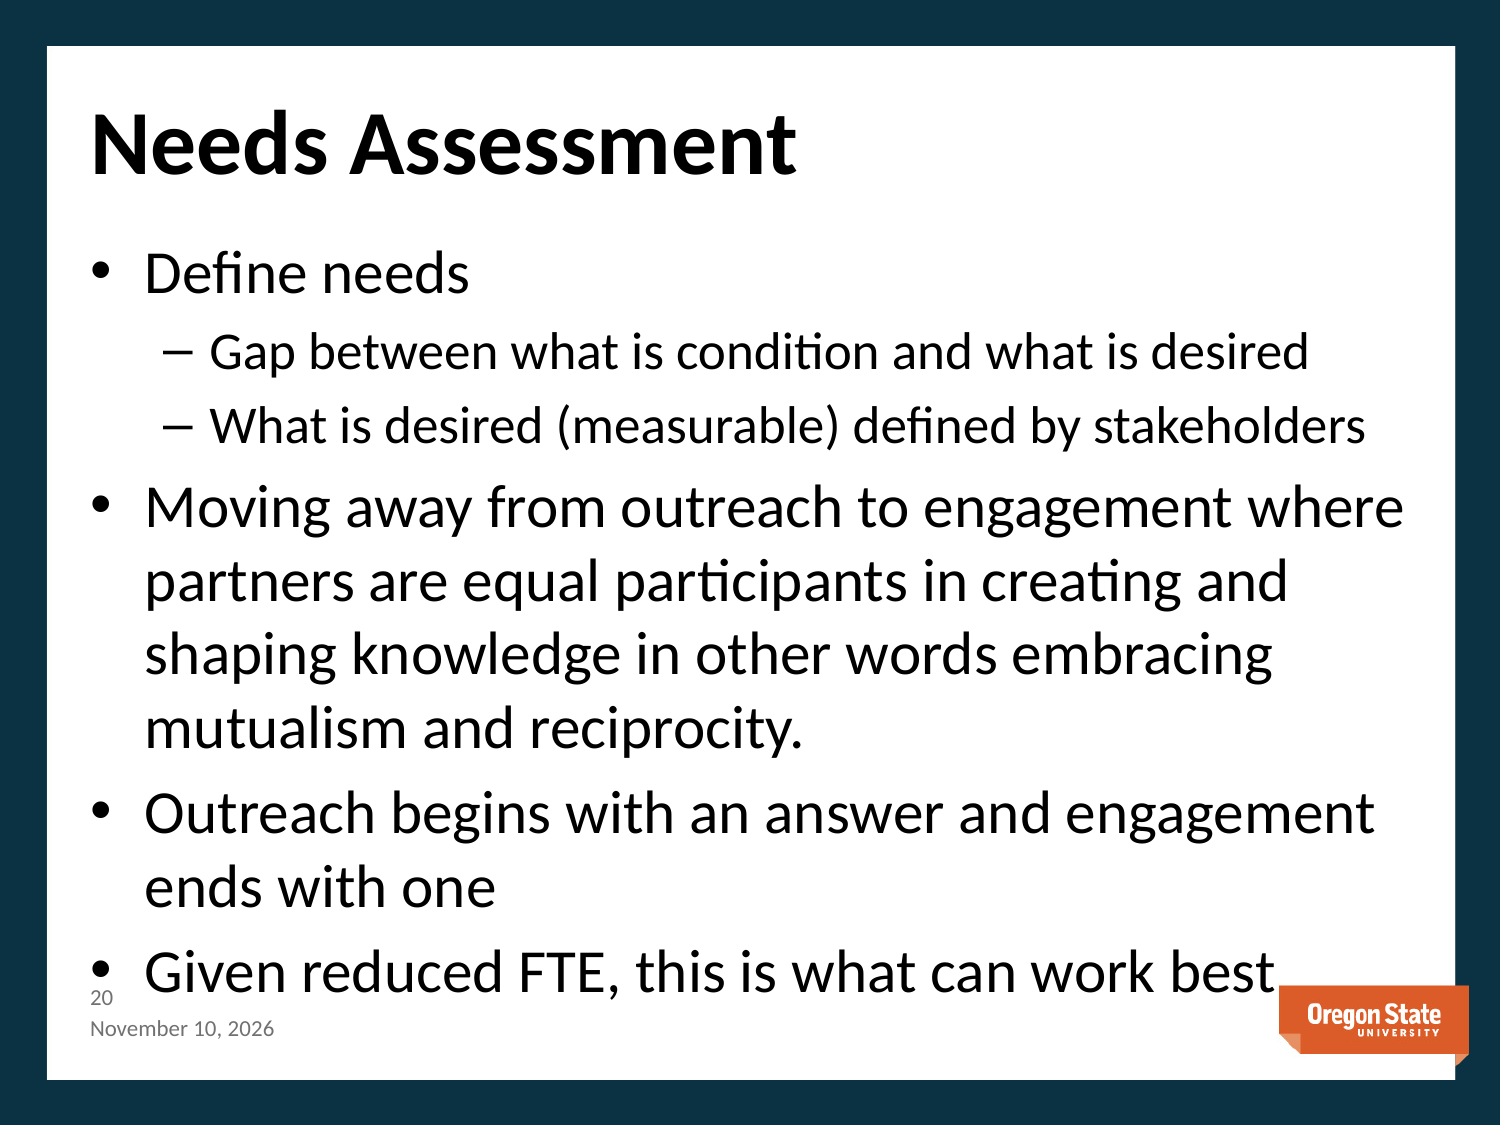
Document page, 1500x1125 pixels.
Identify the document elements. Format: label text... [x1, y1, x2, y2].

picture [0, 0, 1500, 1125]
title Needs Assessment [74, 74, 1426, 188]
list Define needs Gap between what is condition and what is desired What is desired (measurable) defined by stakeholders Moving away from outreach to engagement where partners are equal participants in creating and shaping knowledge in other words embracing mutualism and reciprocity. Outreach begins with an answer and engagement ends with one Given reduced FTE, this is what can work best [74, 224, 1426, 1014]
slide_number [75, 1012, 375, 1043]
slide_number 19 [75, 982, 135, 1013]
